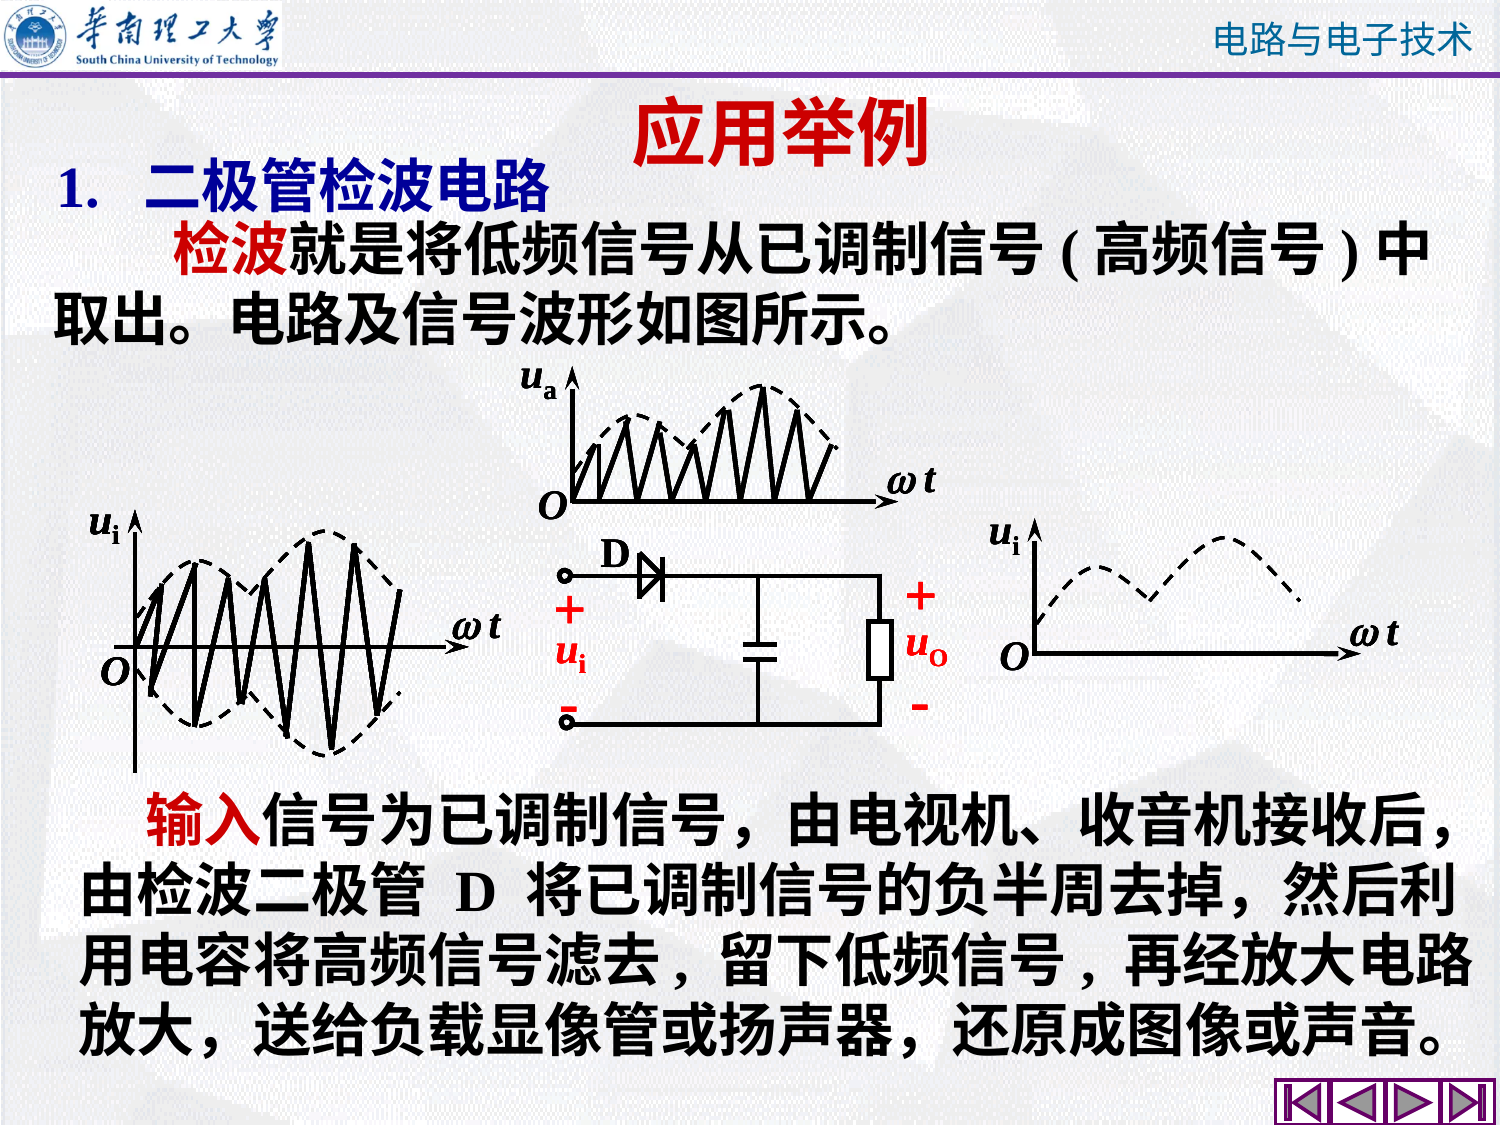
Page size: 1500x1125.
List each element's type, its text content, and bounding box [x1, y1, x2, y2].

text_box 输入信号为已调制信号，由电视机、收音机接收后， 由检波二极管 D 将已调制信号的负半周去掉，然后利 用电容将高频信号滤去, 留下低频信号, 再经放大电路 放大，送给负载显像管或扬声器，还原成图像或声音。 [63, 775, 1500, 1070]
text_box 1. 二极管检波电路 [41, 141, 566, 204]
picture [1, 0, 1500, 72]
text_box 应用举例 [616, 77, 947, 183]
picture [1, 78, 1500, 1125]
text_box 检波就是将低频信号从已调制信号(高频信号)中 取出。电路及信号波形如图所示。 [37, 204, 1448, 360]
